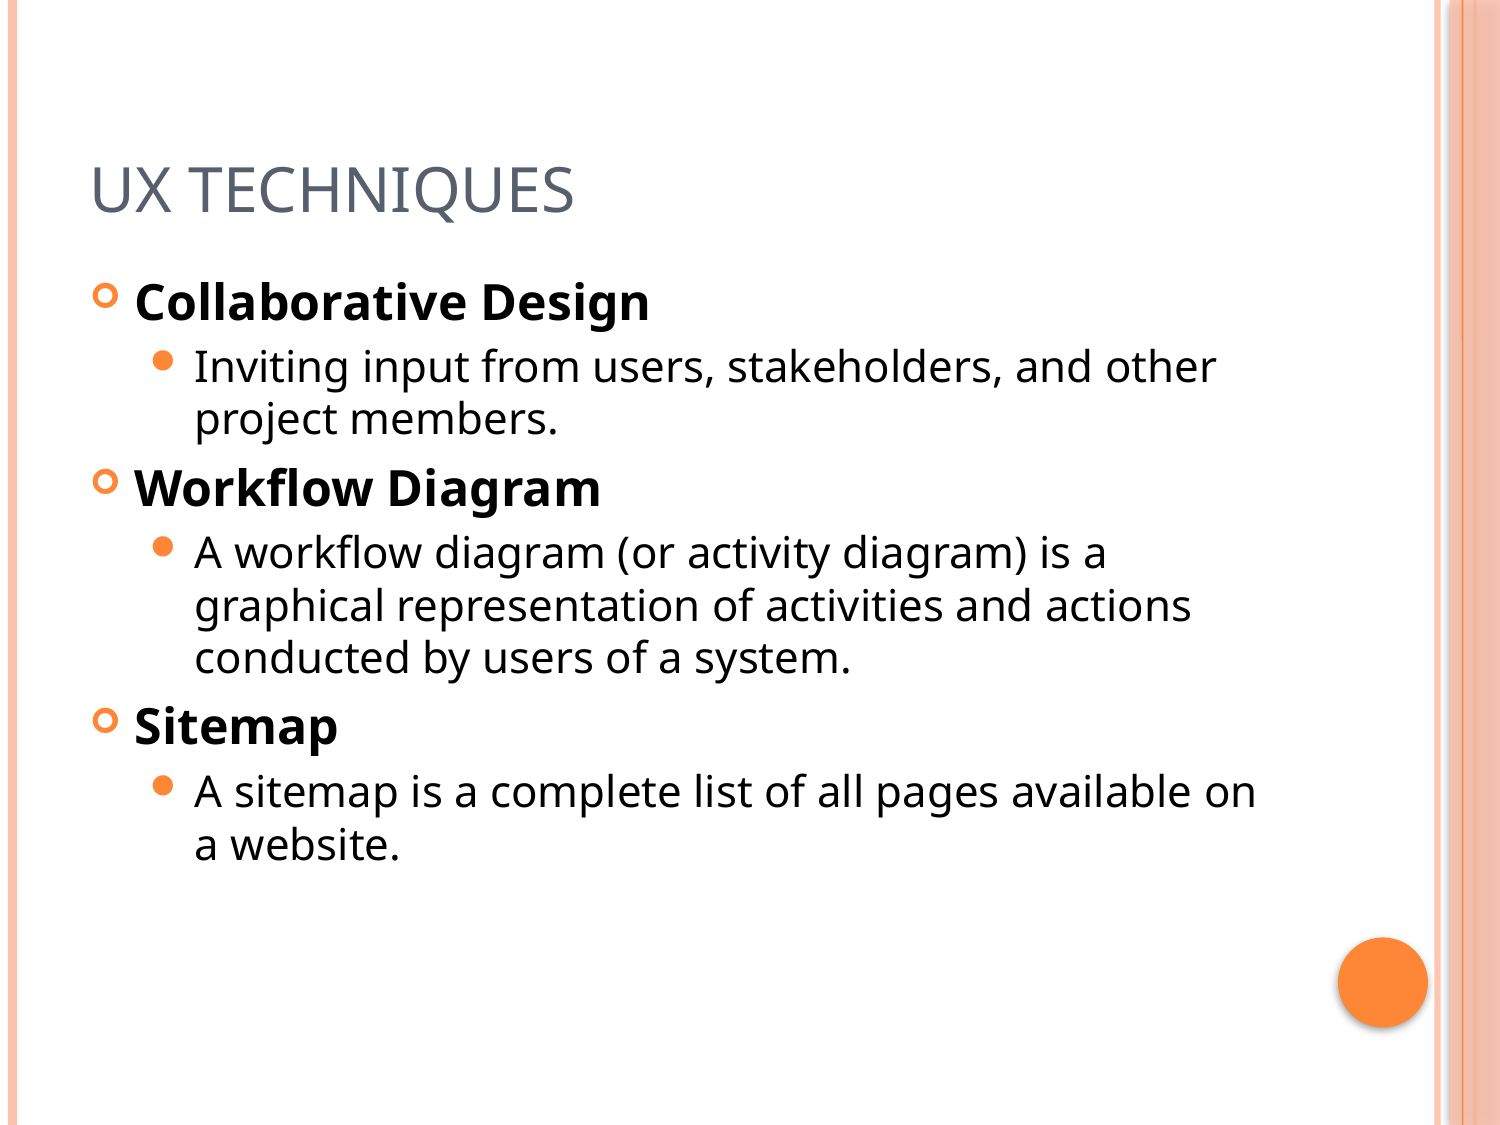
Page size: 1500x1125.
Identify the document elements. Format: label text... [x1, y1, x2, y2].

title UX Techniques [75, 45, 1300, 233]
list Collaborative Design Inviting input from users, stakeholders, and other project members. Workflow Diagram A workflow diagram (or activity diagram) is a graphical representation of activities and actions conducted by users of a system. Sitemap A sitemap is a complete list of all pages available on a website. [75, 262, 1300, 1062]
